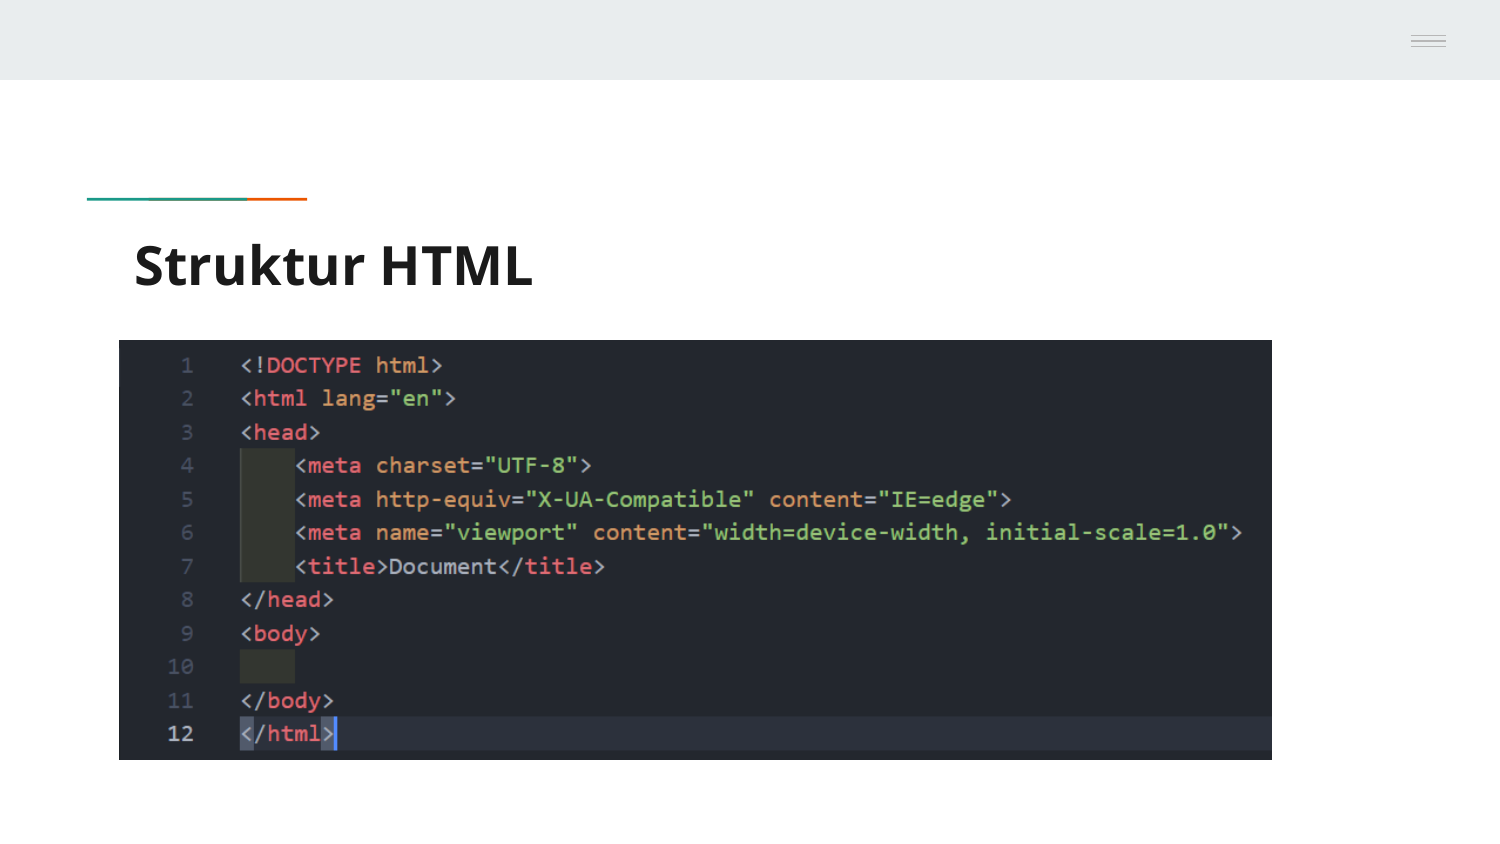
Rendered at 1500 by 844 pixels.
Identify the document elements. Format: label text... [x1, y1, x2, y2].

picture [119, 340, 1272, 760]
title Struktur HTML [119, 216, 1381, 305]
